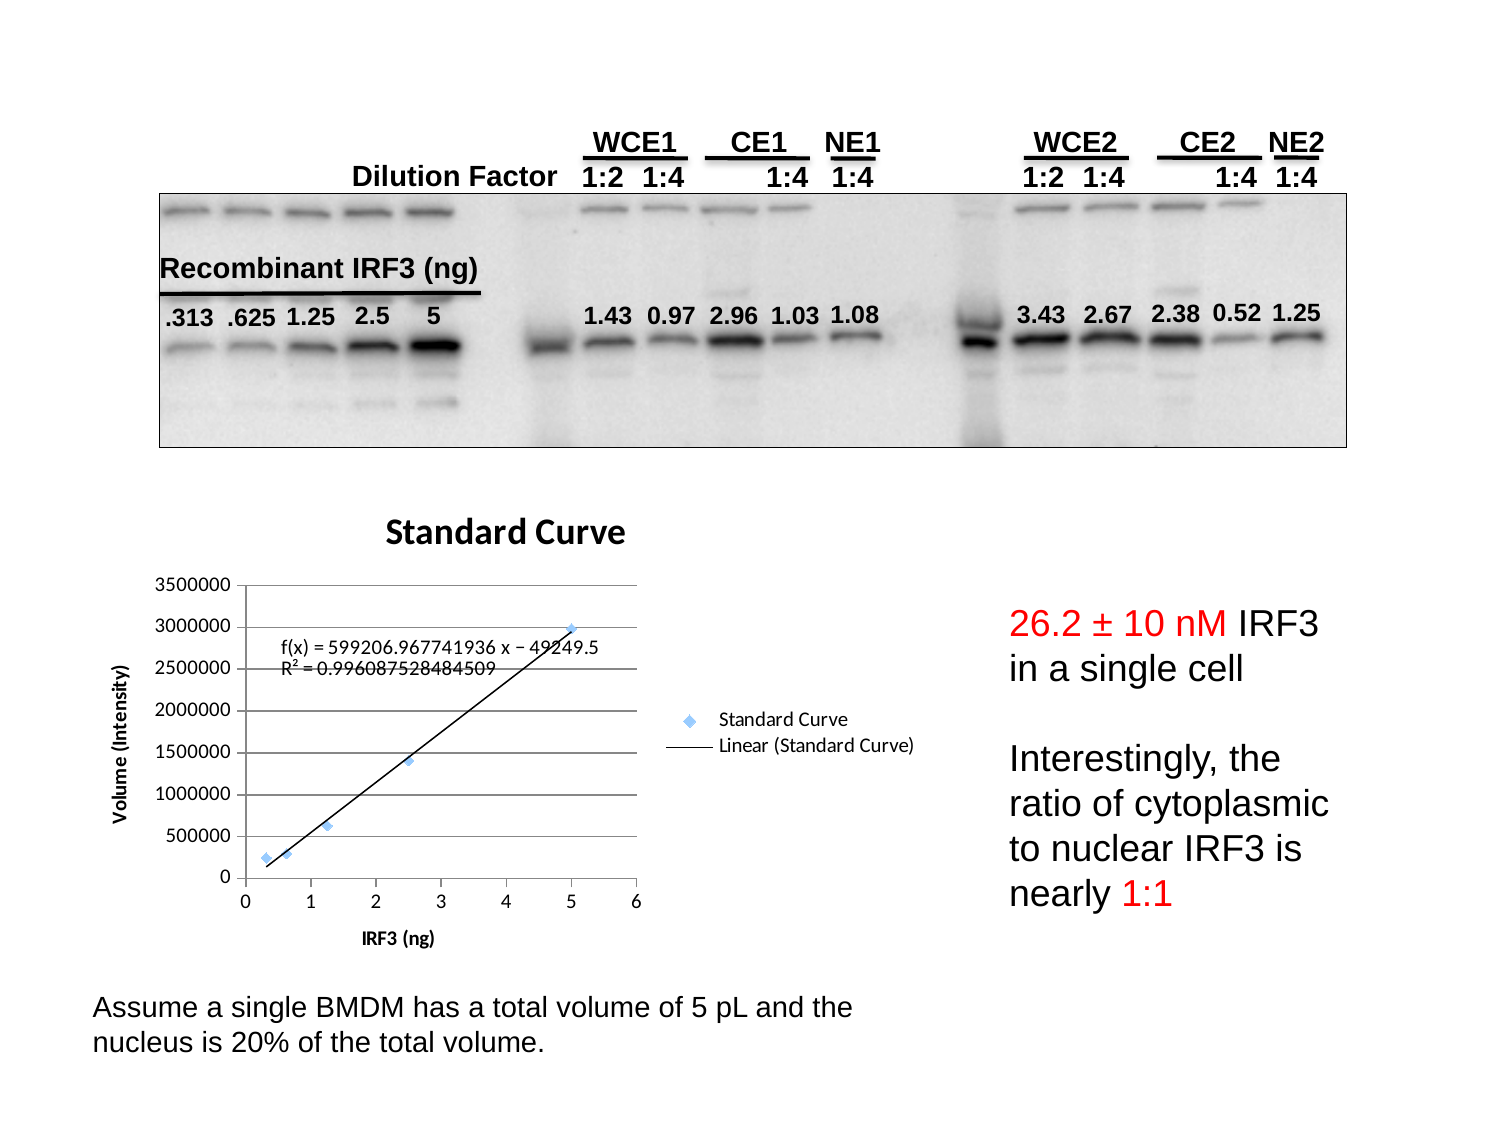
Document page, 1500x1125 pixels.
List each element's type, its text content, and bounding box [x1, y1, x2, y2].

text_box 26.2 ± 10 nM IRF3 in a single cell Interestingly, the ratio of cytoplasmic to nuclear IRF3 is nearly 1:1 [994, 591, 1353, 922]
text_box Assume a single BMDM has a total volume of 5 pL and the nucleus is 20% of the total volume. [77, 990, 934, 1066]
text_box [128, 115, 1356, 448]
chart [77, 487, 935, 982]
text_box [560, 288, 1344, 338]
